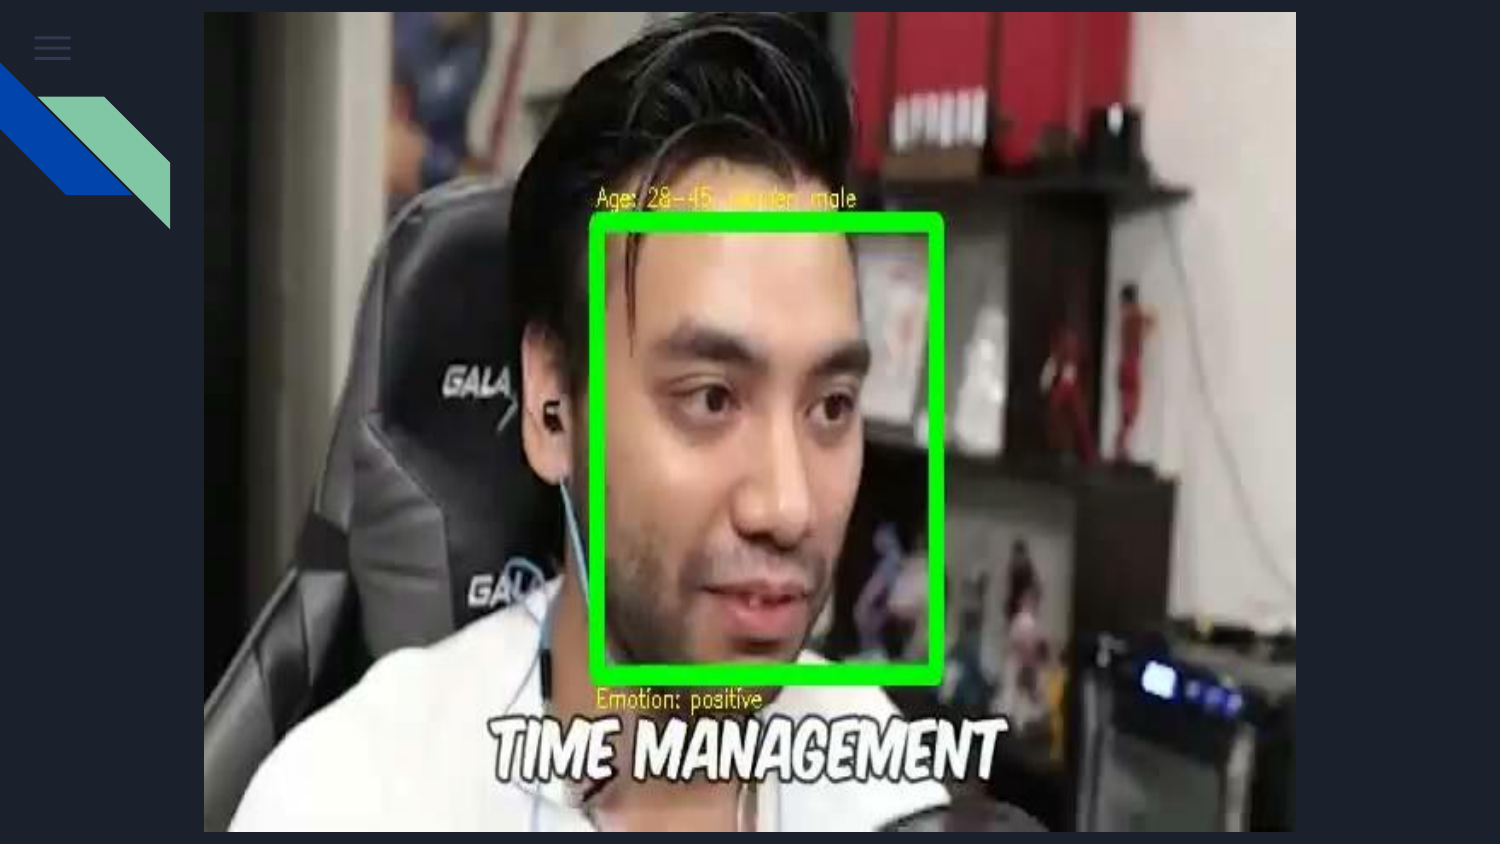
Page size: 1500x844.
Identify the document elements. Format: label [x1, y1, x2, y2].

picture [203, 12, 1296, 832]
